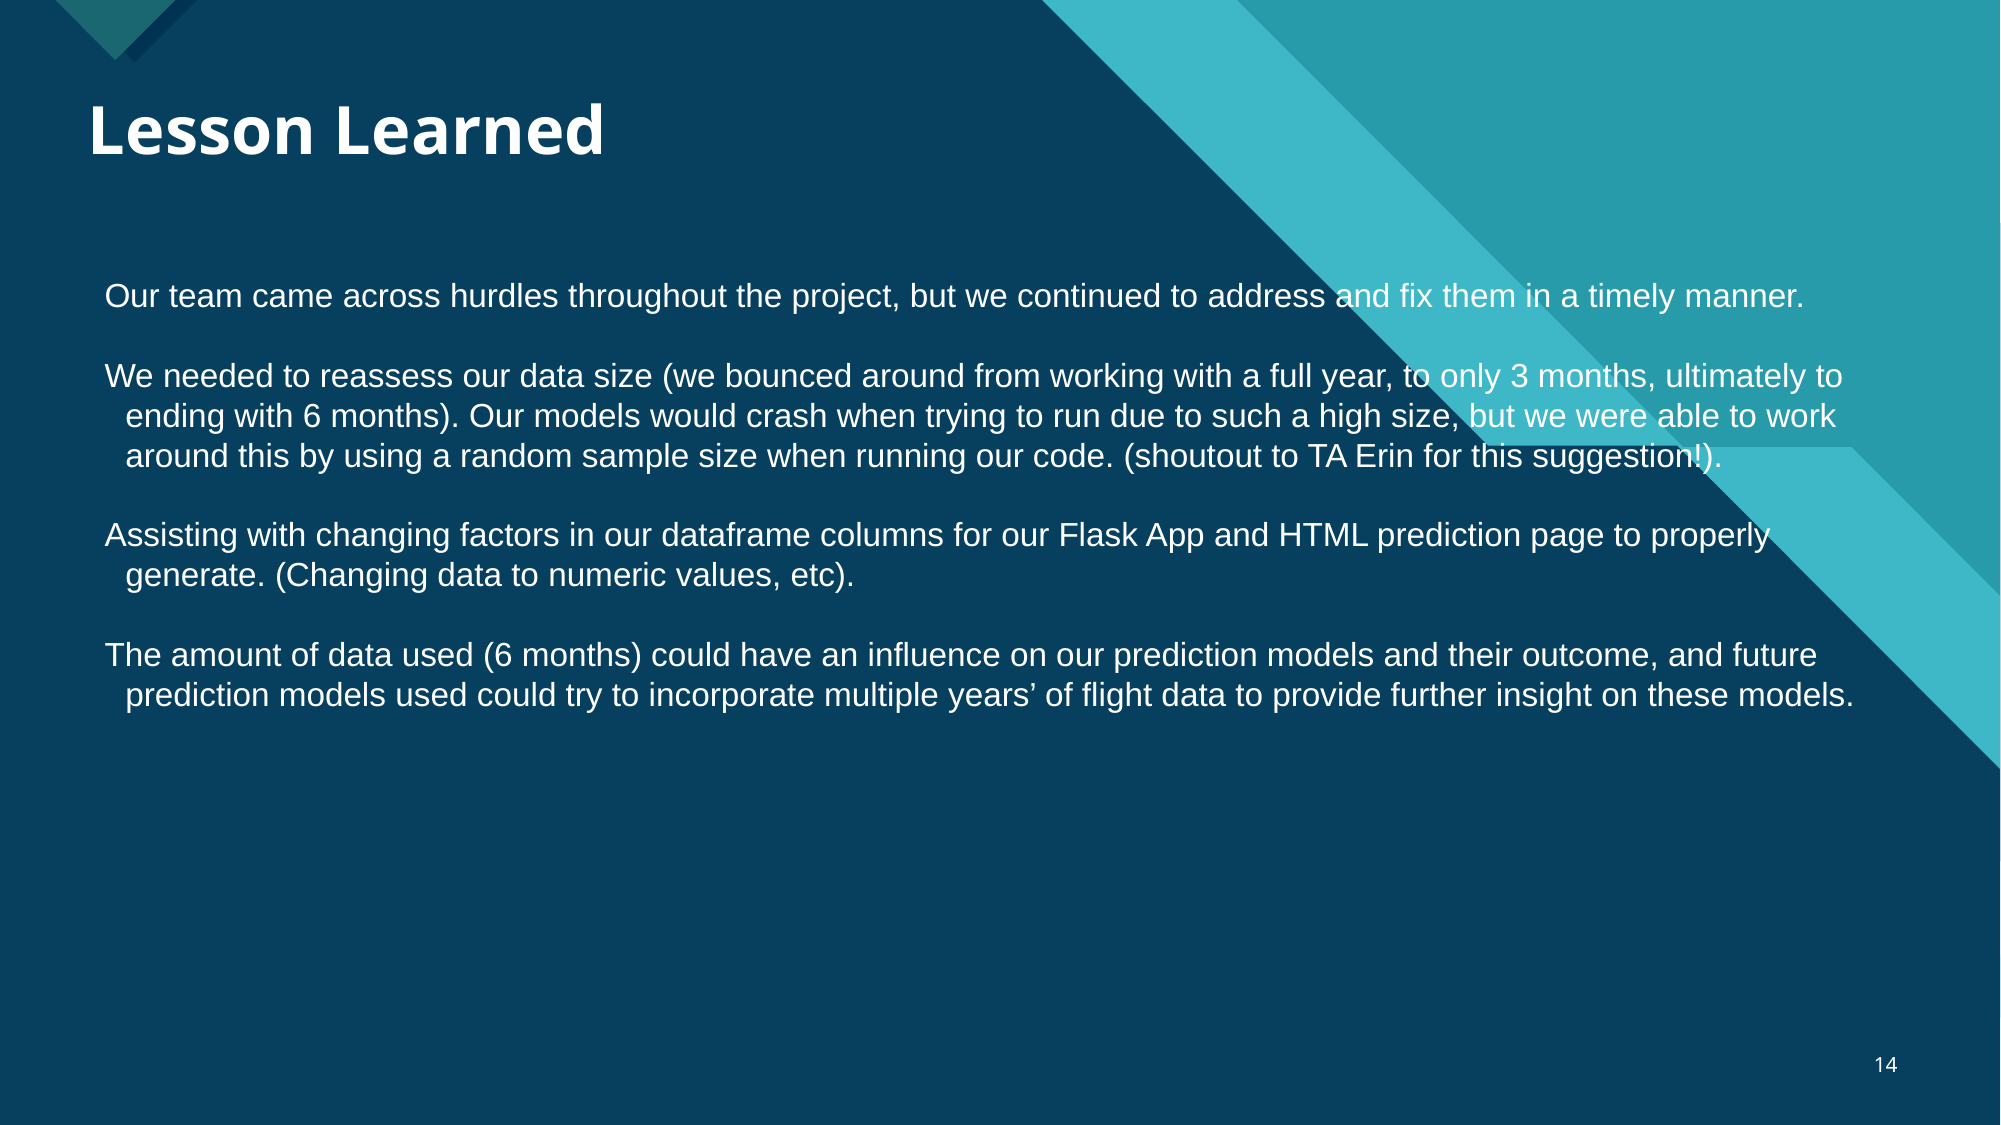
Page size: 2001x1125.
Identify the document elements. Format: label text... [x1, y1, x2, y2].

slide_number ‹#› [1845, 1035, 1913, 1096]
list Our team came across hurdles throughout the project, but we continued to address and fix them in a timely manner. We needed to reassess our data size (we bounced around from working with a full year, to only 3 months, ultimately to ending with 6 months). Our models would crash when trying to run due to such a high size, but we were able to work around this by using a random sample size when running our code. (shoutout to TA Erin for this suggestion!). Assisting with changing factors in our dataframe columns for our Flask App and HTML prediction page to properly generate. (Changing data to numeric values, etc). The amount of data used (6 months) could have an influence on our prediction models and their outcome, and future prediction models used could try to incorporate multiple years’ of flight data to provide further insight on these models. [72, 266, 1885, 939]
title Lesson Learned [72, 89, 1913, 292]
